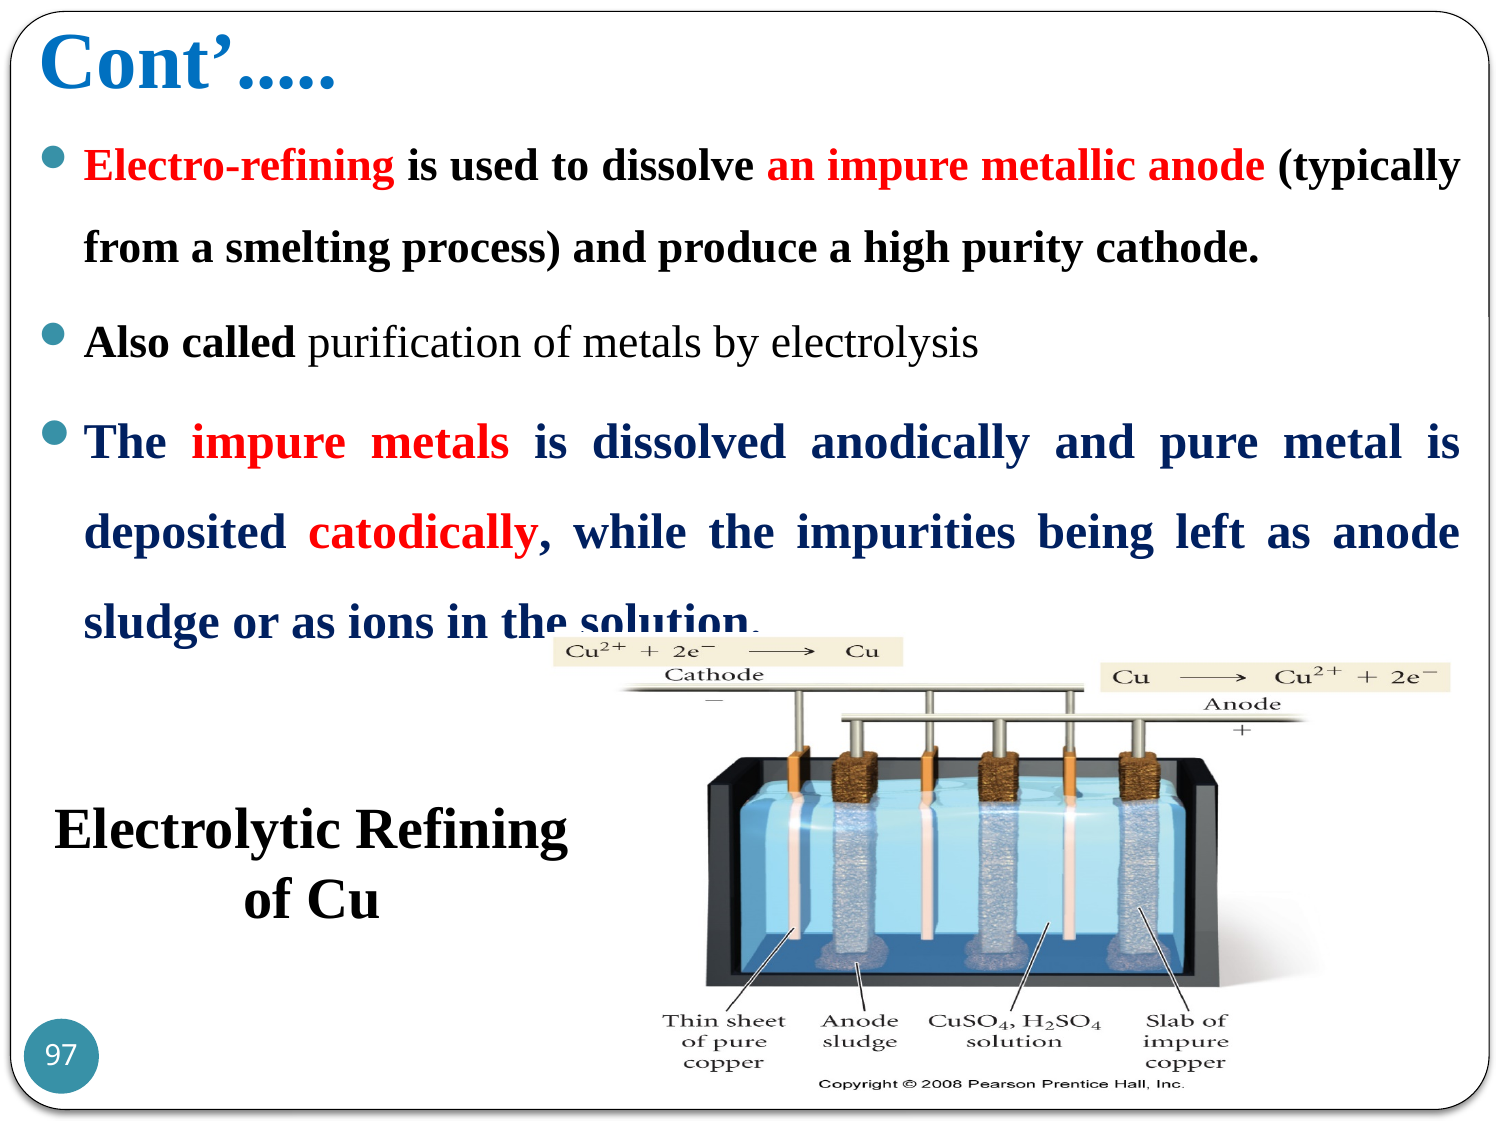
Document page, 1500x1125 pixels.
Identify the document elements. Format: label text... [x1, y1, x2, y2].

title Cont’..... [23, 0, 1425, 99]
list Electro-refining is used to dissolve an impure metallic anode (typically from a smelting process) and produce a high purity cathode. Also called purification of metals by electrolysis The impure metals is dissolved anodically and pure metal is deposited catodically, while the impurities being left as anode sludge or as ions in the solution. [23, 99, 1476, 1094]
text_box Electrolytic Refining of Cu [23, 706, 539, 1014]
picture [544, 631, 1458, 1094]
